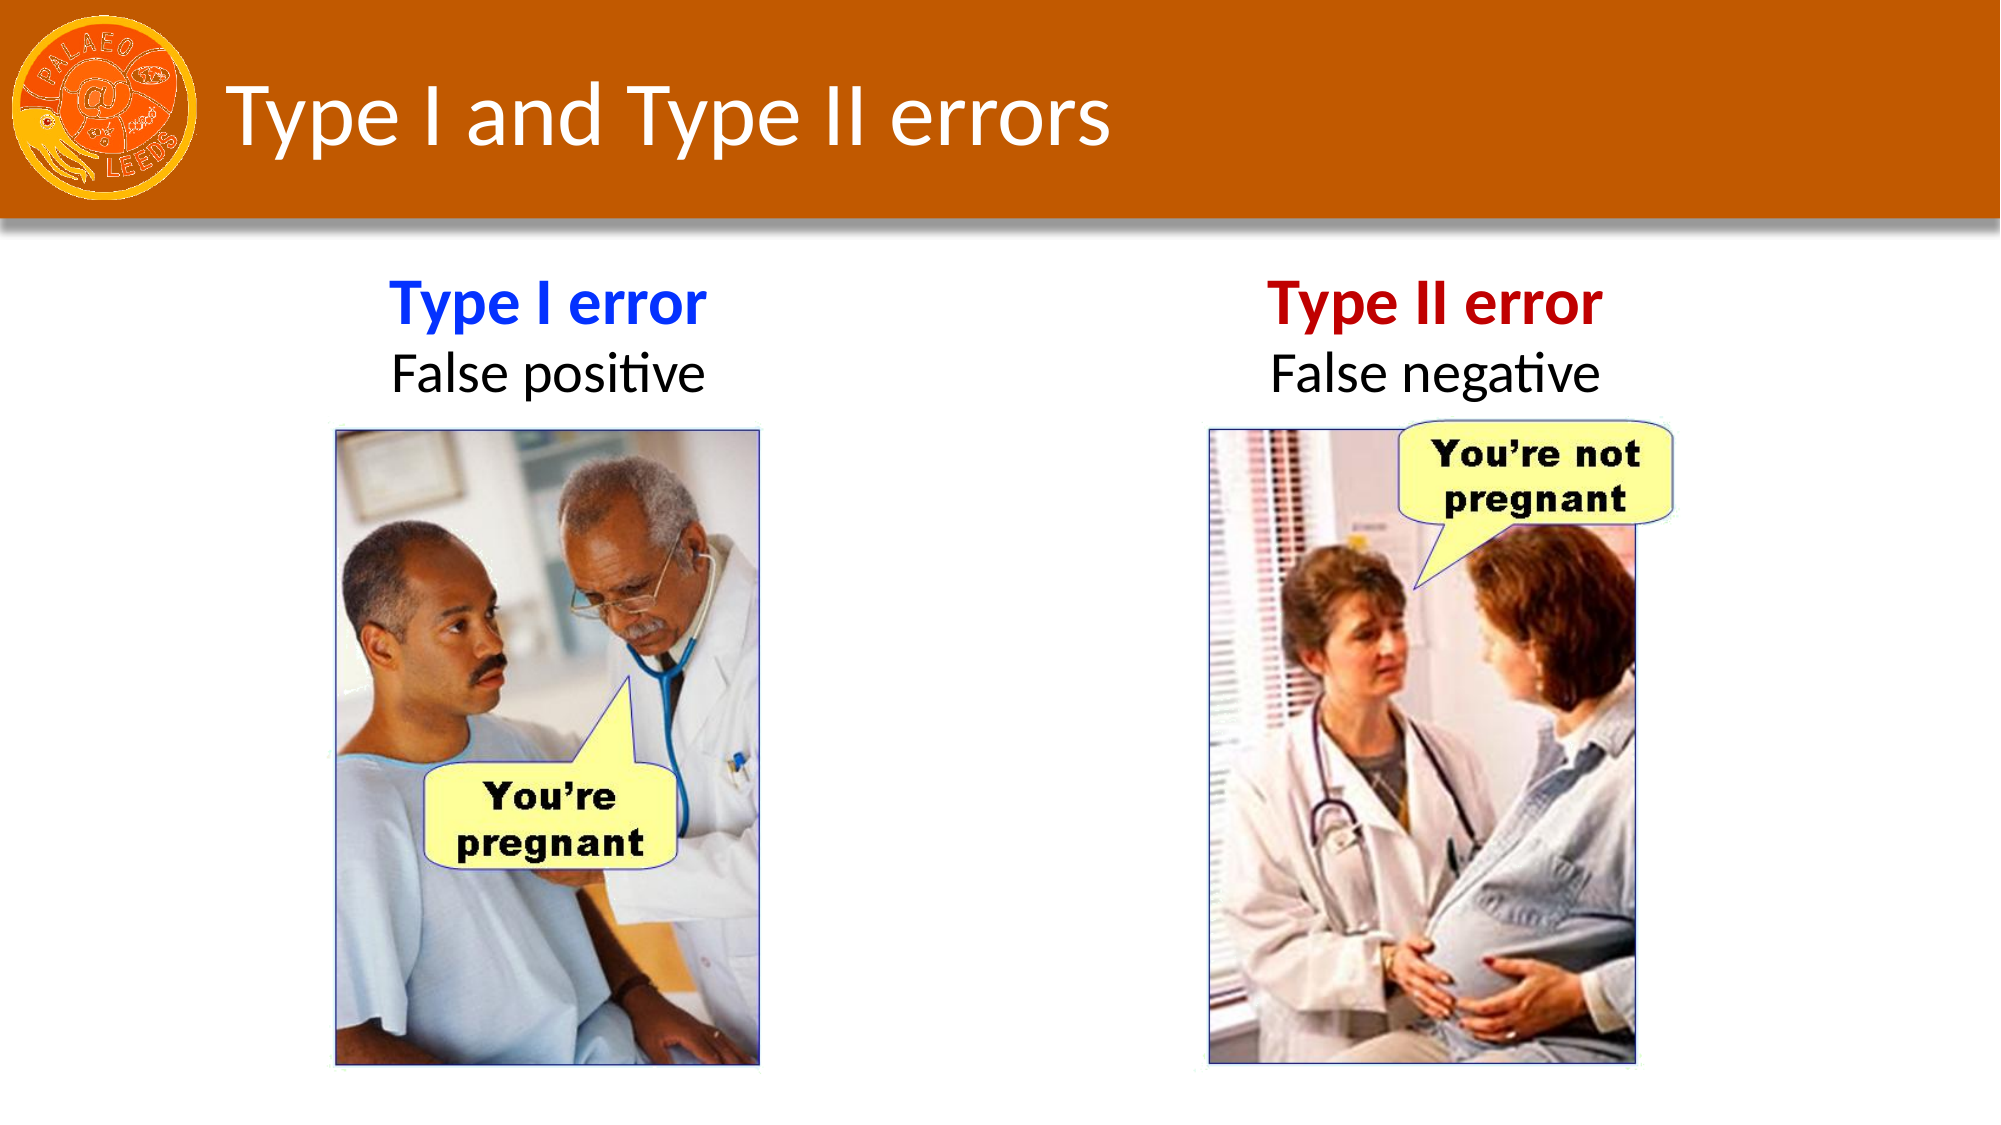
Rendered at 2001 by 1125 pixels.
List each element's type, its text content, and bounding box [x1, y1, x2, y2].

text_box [319, 251, 779, 1081]
picture [11, 15, 197, 200]
text_box [0, 0, 2000, 219]
text_box Type I and Type II errors [210, 17, 2000, 201]
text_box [1191, 251, 1681, 1079]
